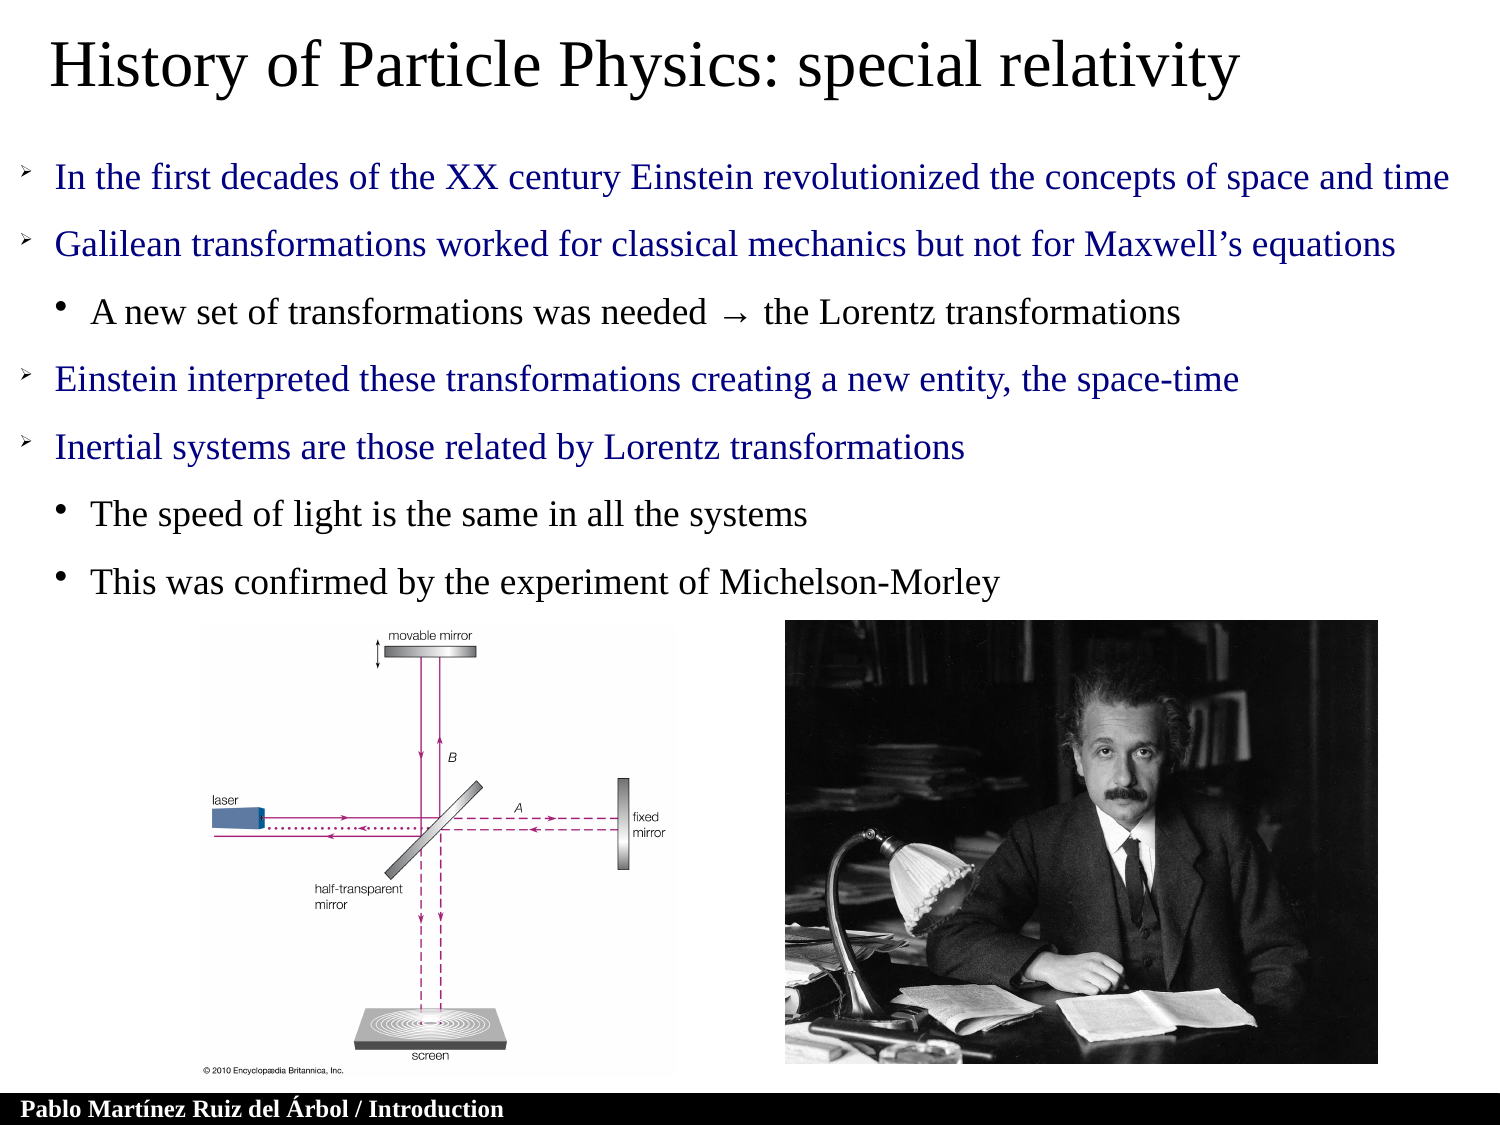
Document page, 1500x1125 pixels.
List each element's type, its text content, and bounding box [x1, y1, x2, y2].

text_box History of Particle Physics: special relativity [16, 12, 1276, 117]
text_box In the first decades of the XX century Einstein revolutionized the concepts of space and time Galilean transformations worked for classical mechanics but not for Maxwell’s equations A new set of transformations was needed → the Lorentz transformations Einstein interpreted these transformations creating a new entity, the space-time Inertial systems are those related by Lorentz transformations The speed of light is the same in all the systems This was confirmed by the experiment of Michelson-Morley [0, 117, 1500, 260]
picture [785, 619, 1378, 1065]
picture [200, 625, 678, 1077]
